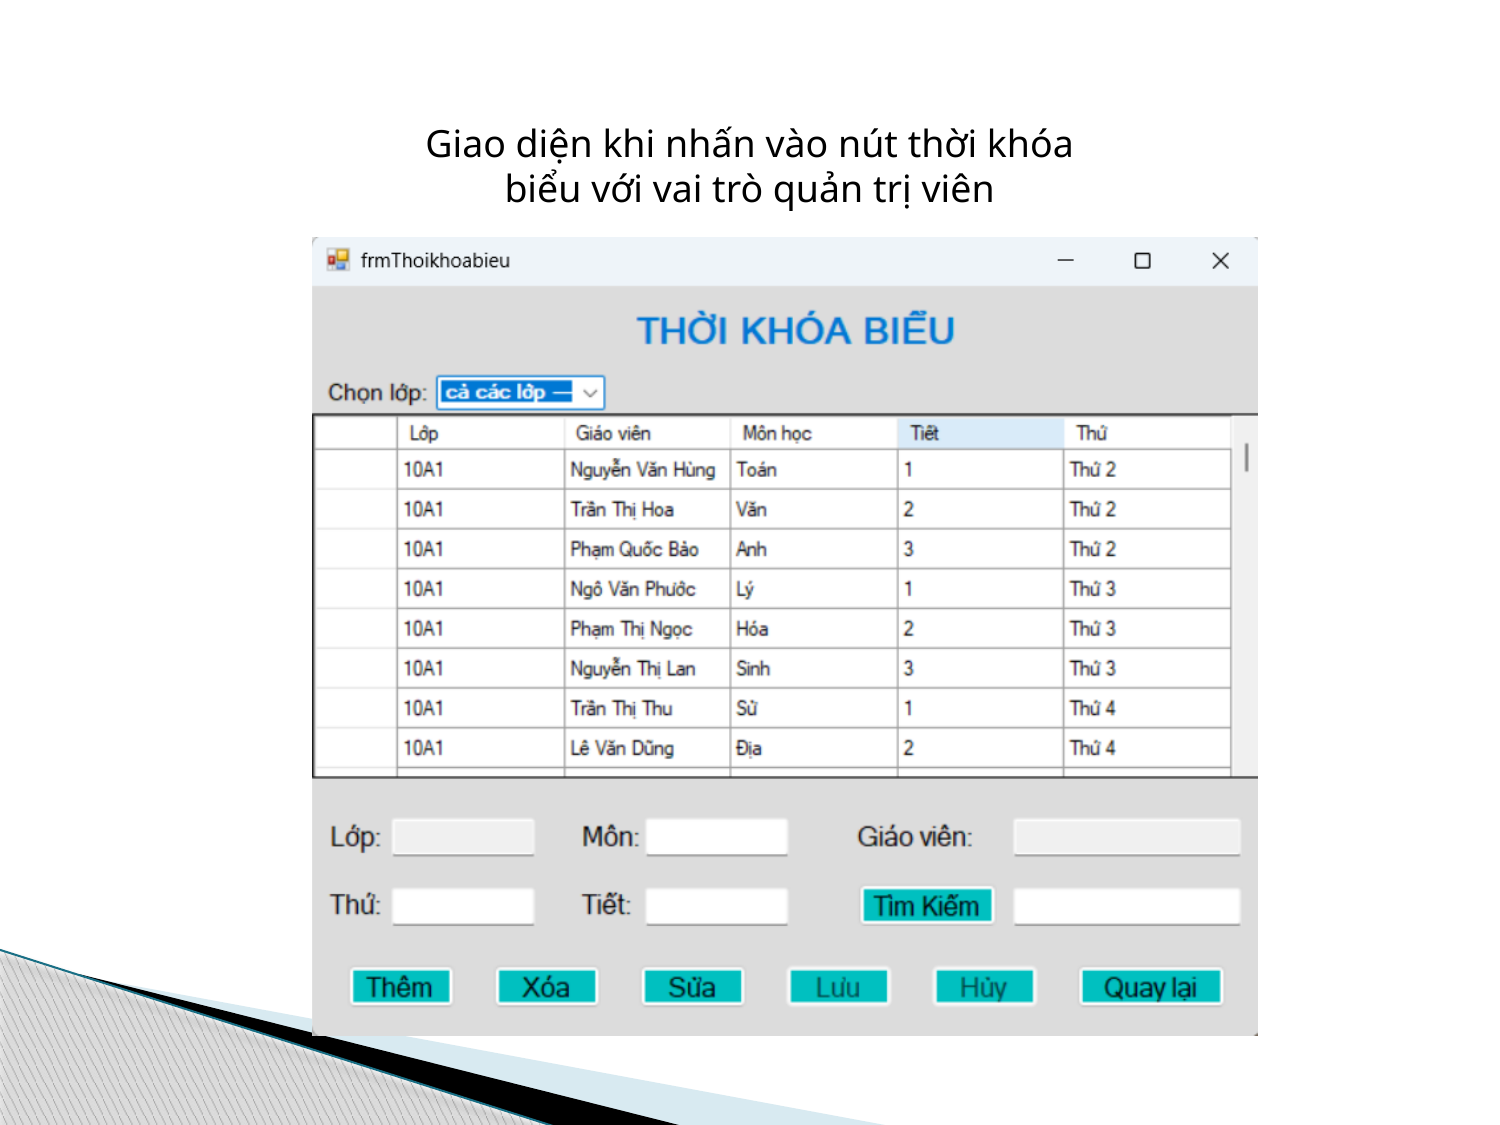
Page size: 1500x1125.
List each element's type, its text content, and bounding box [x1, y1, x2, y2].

text_box Giao diện khi nhấn vào nút thời khóa biểu với vai trò quản trị viên [374, 112, 1126, 218]
picture [312, 237, 1259, 1037]
